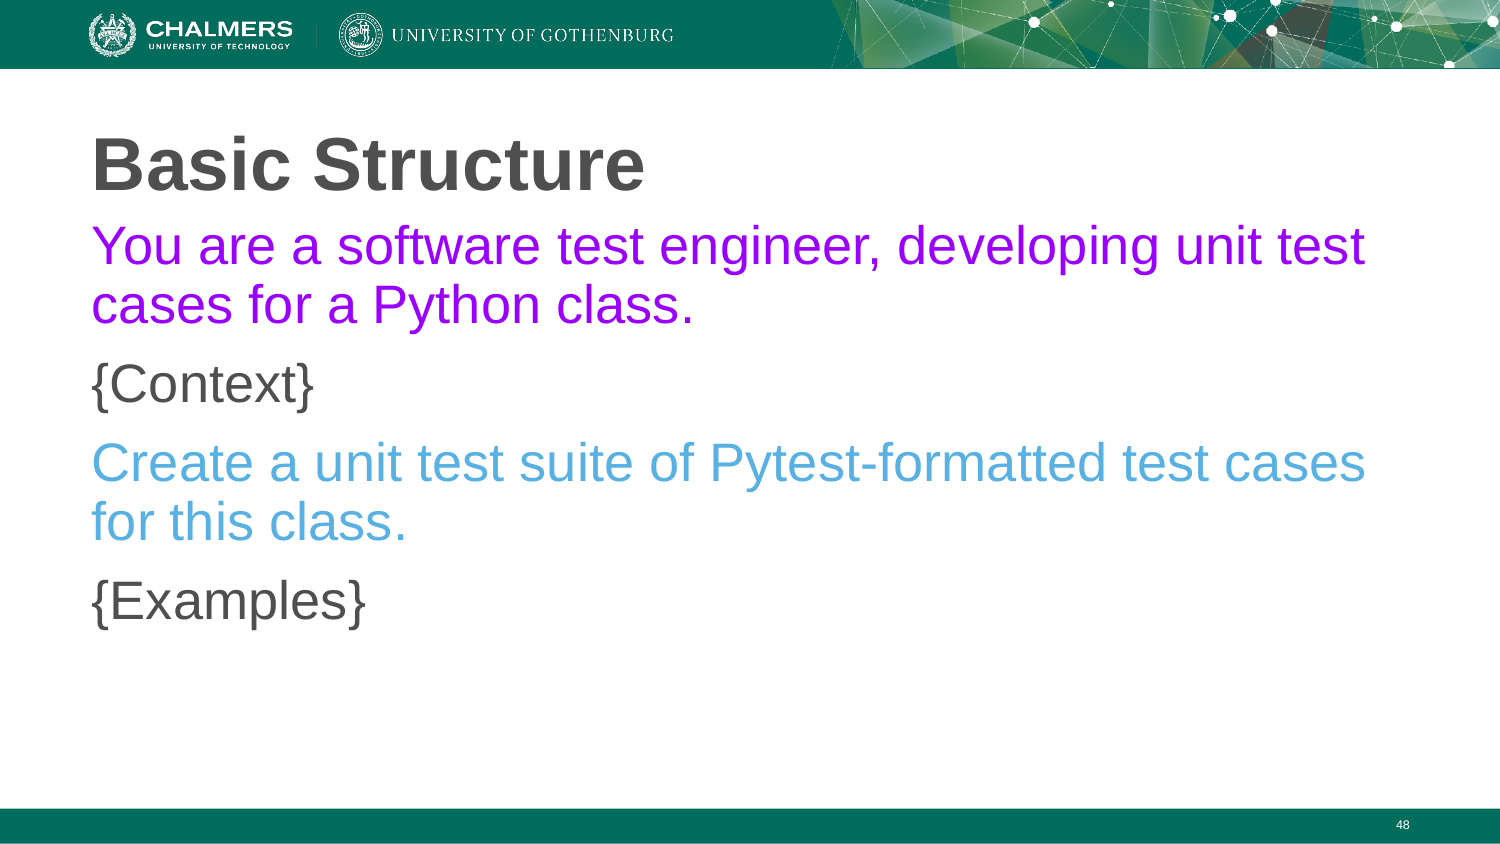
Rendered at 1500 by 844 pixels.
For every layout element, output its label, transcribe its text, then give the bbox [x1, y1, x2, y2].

title Basic Structure [76, 100, 1425, 210]
slide_number ‹#› [1074, 809, 1425, 844]
list You are a software test engineer, developing unit test cases for a Python class. {Context} Create a unit test suite of Pytest-formatted test cases for this class. {Examples} [76, 210, 1425, 782]
picture [759, 0, 1500, 68]
picture [64, 0, 696, 85]
